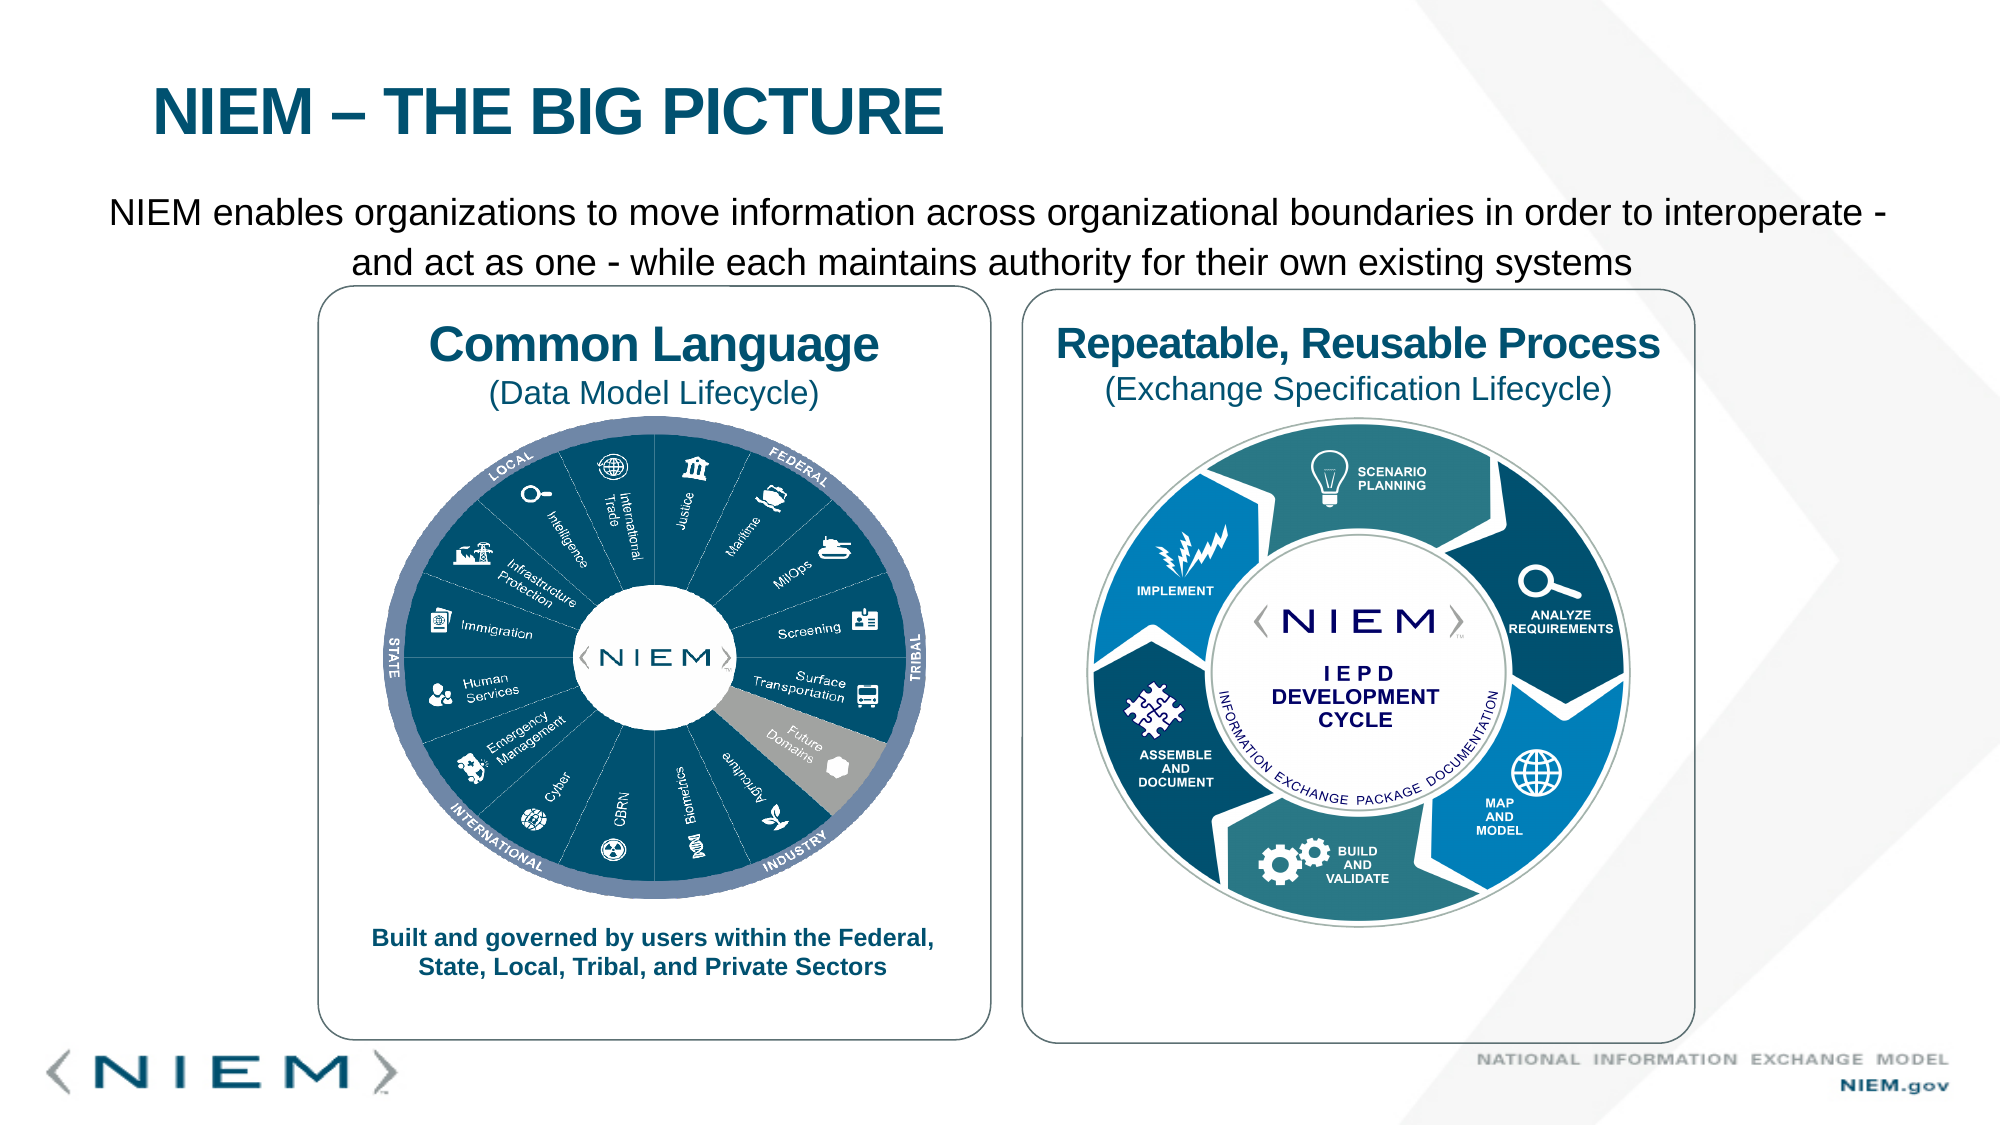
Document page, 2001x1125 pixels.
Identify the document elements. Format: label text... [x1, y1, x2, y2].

picture [0, 148, 2000, 1125]
text_box NIEM enables organizations to move information across organizational boundaries in order to interoperate  and act as one  while each maintains authority for their own existing systems [82, 183, 1913, 283]
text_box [317, 285, 1696, 1044]
title NIEM – The Big Picture [0, 0, 2000, 148]
